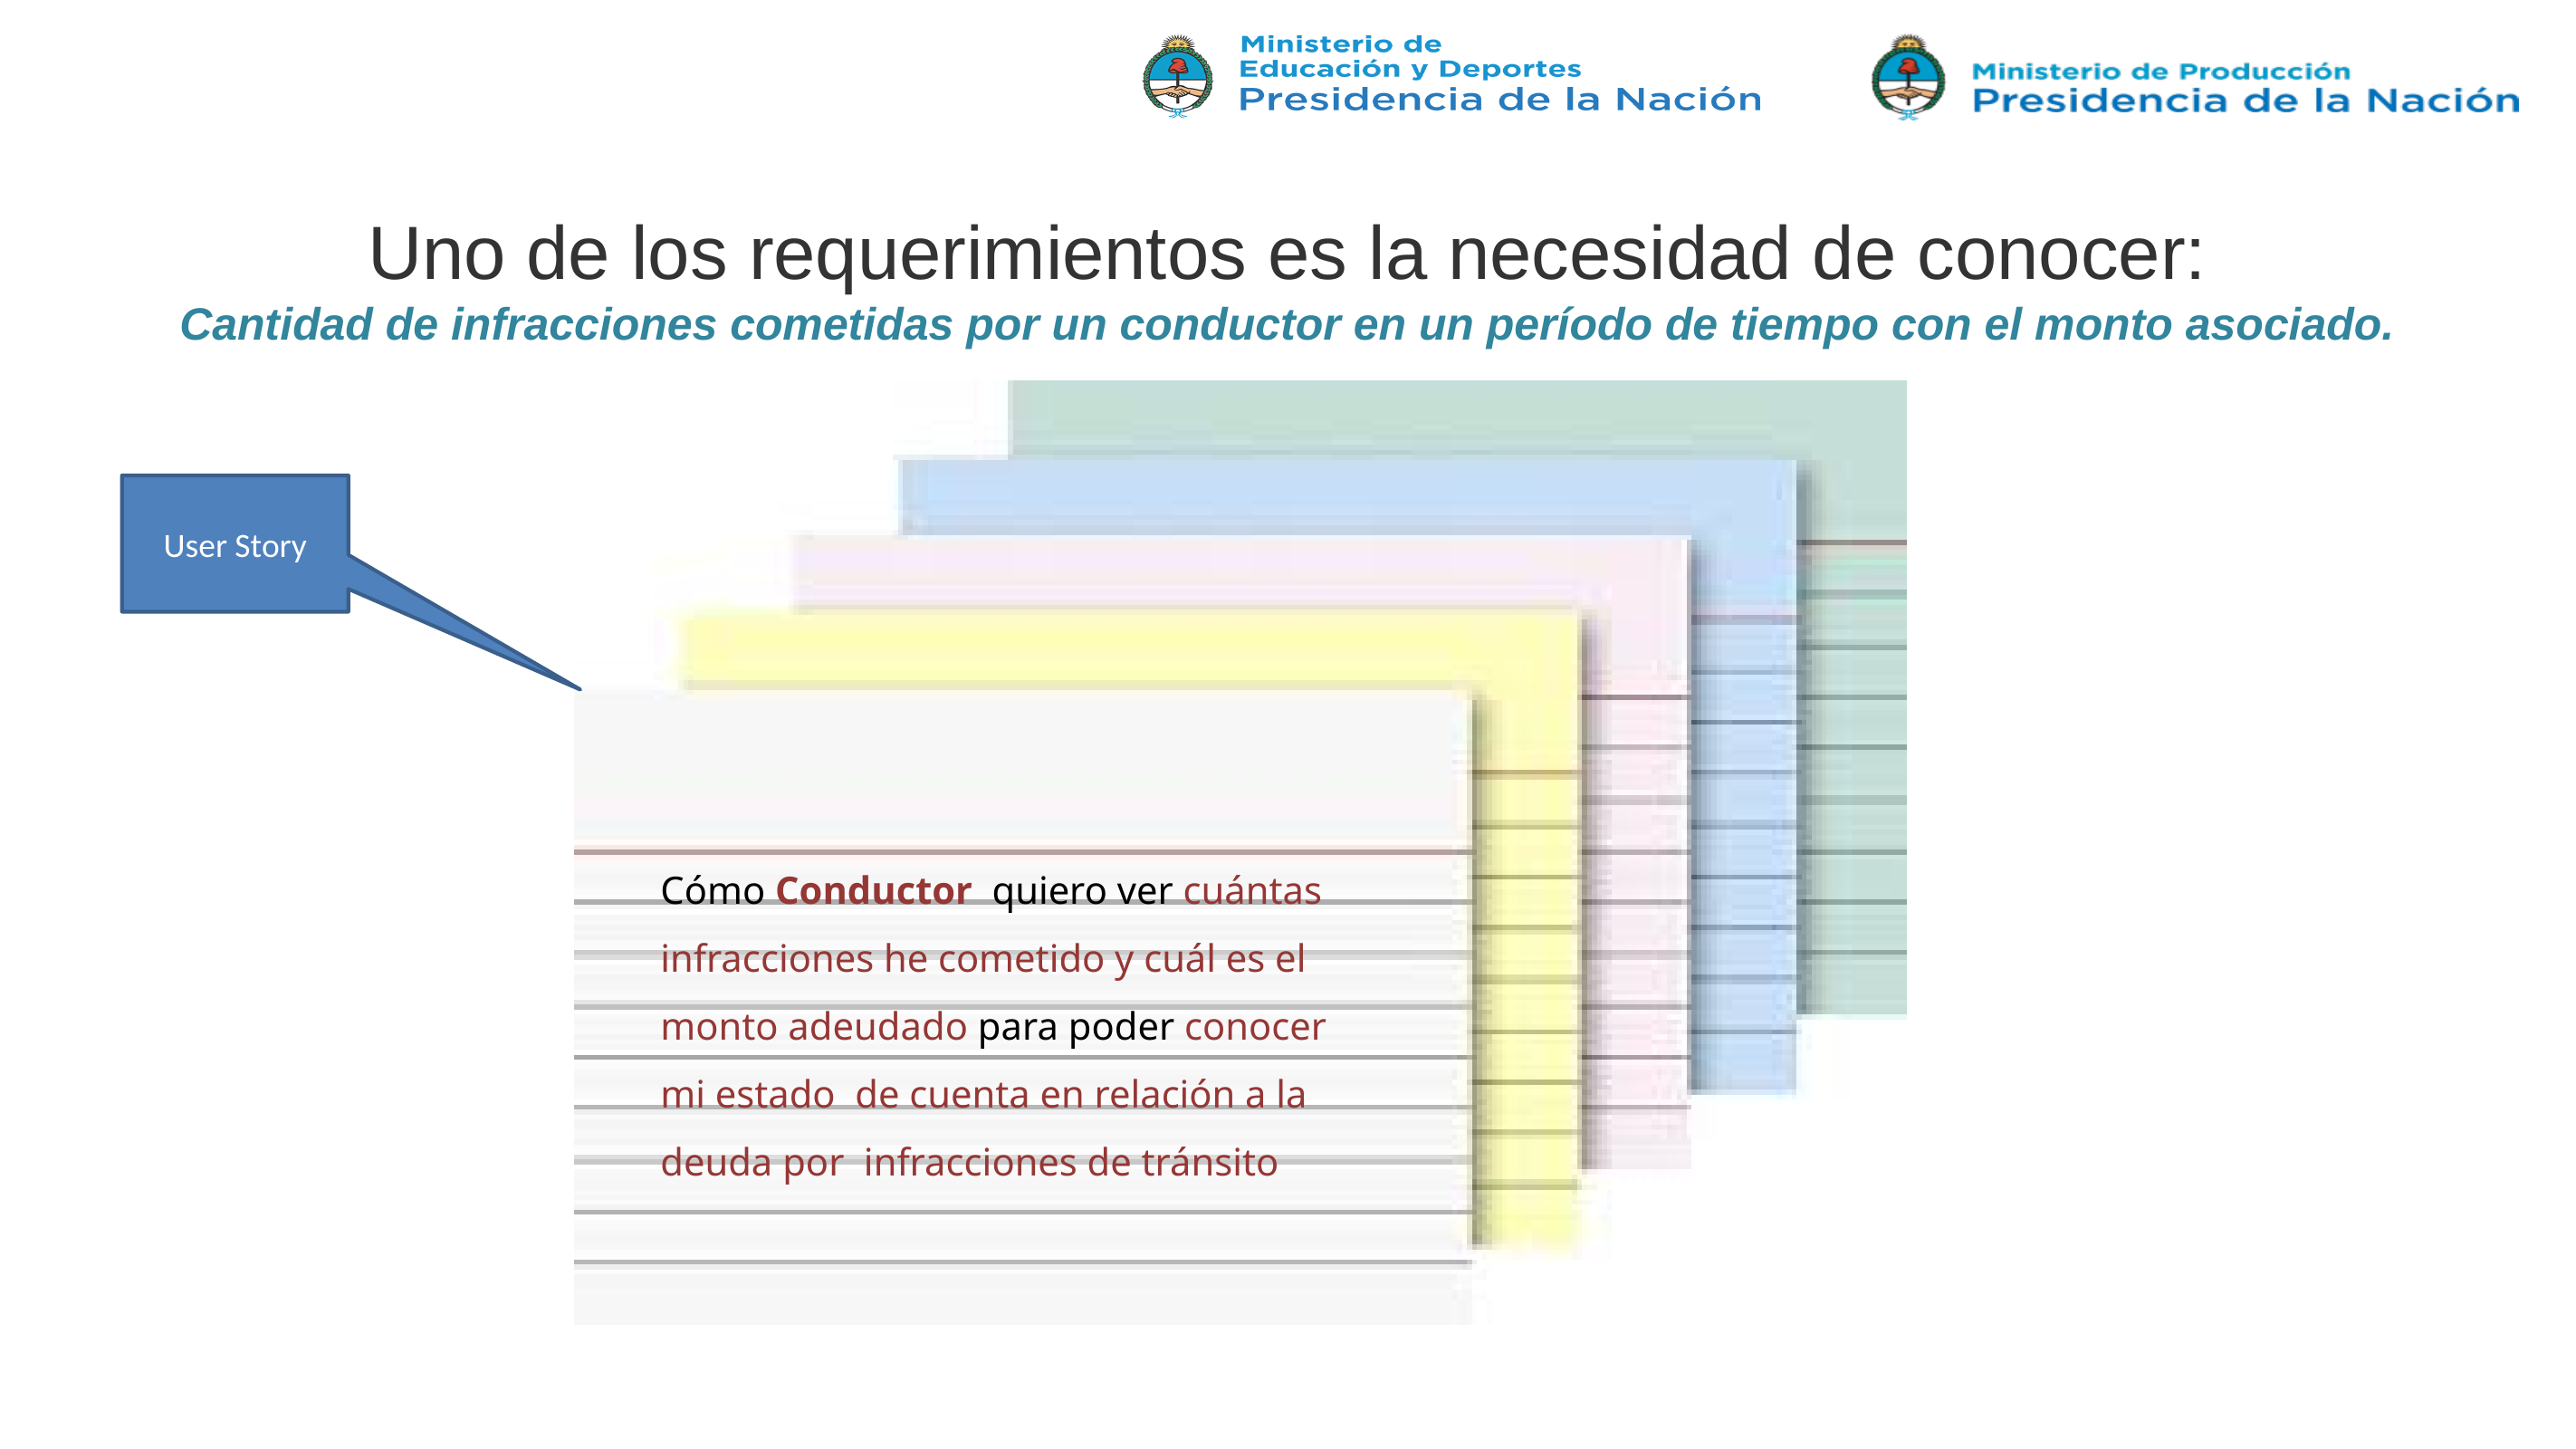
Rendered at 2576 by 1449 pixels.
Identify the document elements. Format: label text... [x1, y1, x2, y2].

text_box User Story [120, 473, 570, 687]
picture [1872, 34, 2519, 120]
picture [1142, 34, 1760, 122]
picture [574, 380, 1908, 1325]
title Uno de los requerimientos es la necesidad de conocer: Cantidad de infracciones cometidas por un conductor en un período de tiempo con el monto asociado. [8, 204, 2567, 408]
